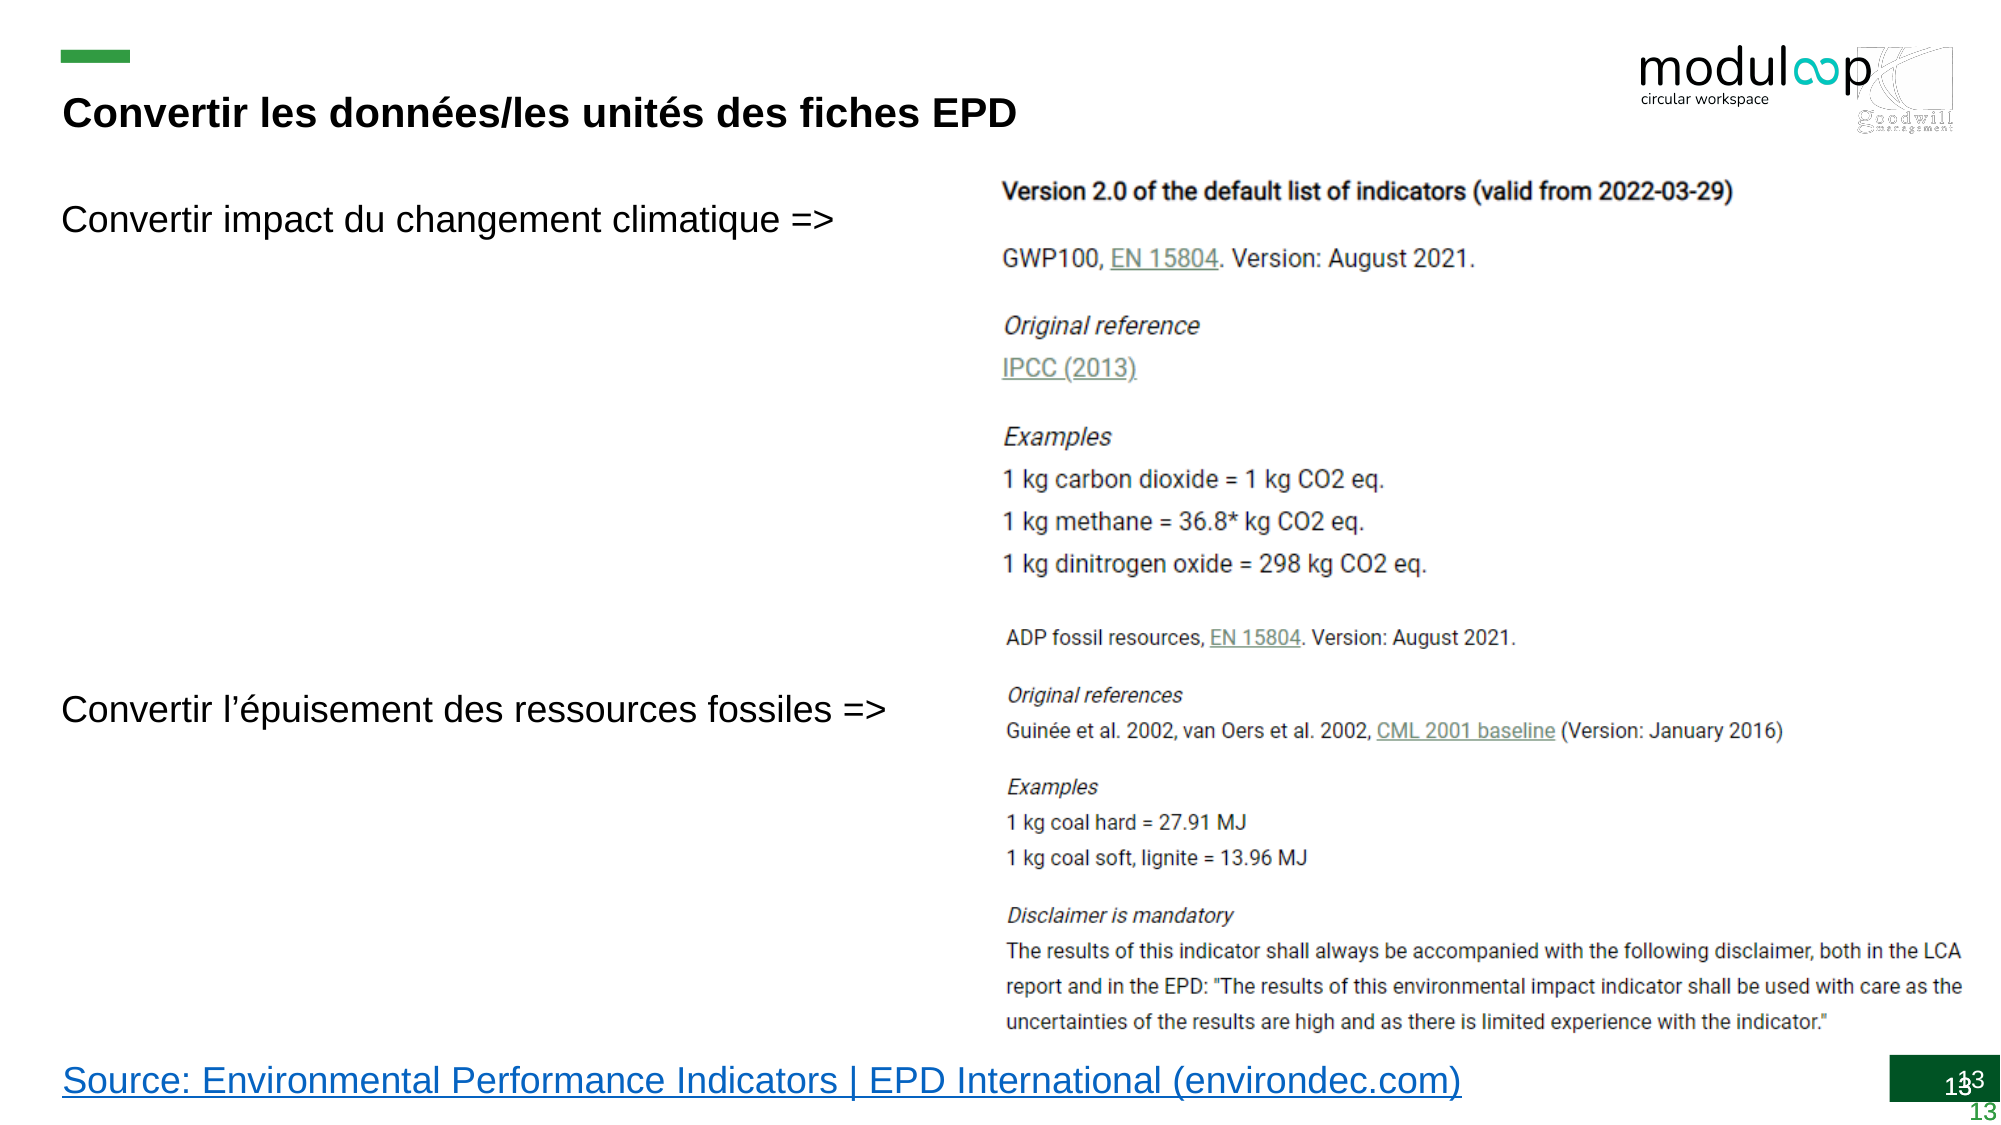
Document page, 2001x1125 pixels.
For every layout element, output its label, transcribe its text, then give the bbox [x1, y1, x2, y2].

picture [999, 611, 1970, 1041]
text_box Source: Environmental Performance Indicators | EPD International (environdec.com) [47, 1048, 1567, 1109]
list Convertir les données/les unités des fiches EPD [47, 84, 1060, 163]
picture [1641, 24, 1975, 147]
list Convertir impact du changement climatique => Convertir l’épuisement des ressources fossiles => [60, 200, 975, 1048]
picture [974, 153, 1791, 590]
